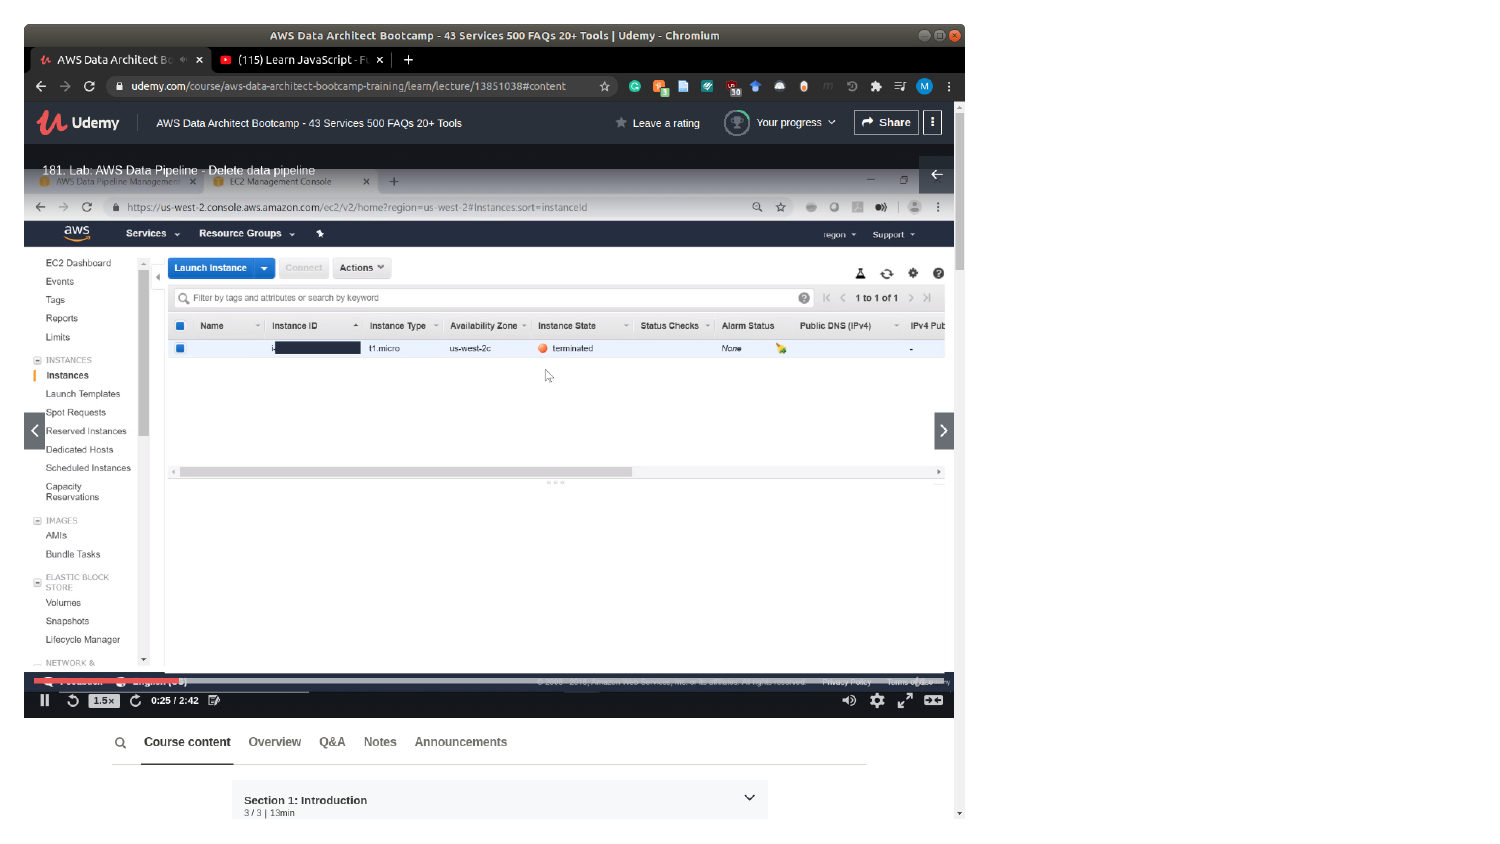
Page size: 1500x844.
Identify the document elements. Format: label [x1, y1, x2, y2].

picture [24, 24, 966, 819]
